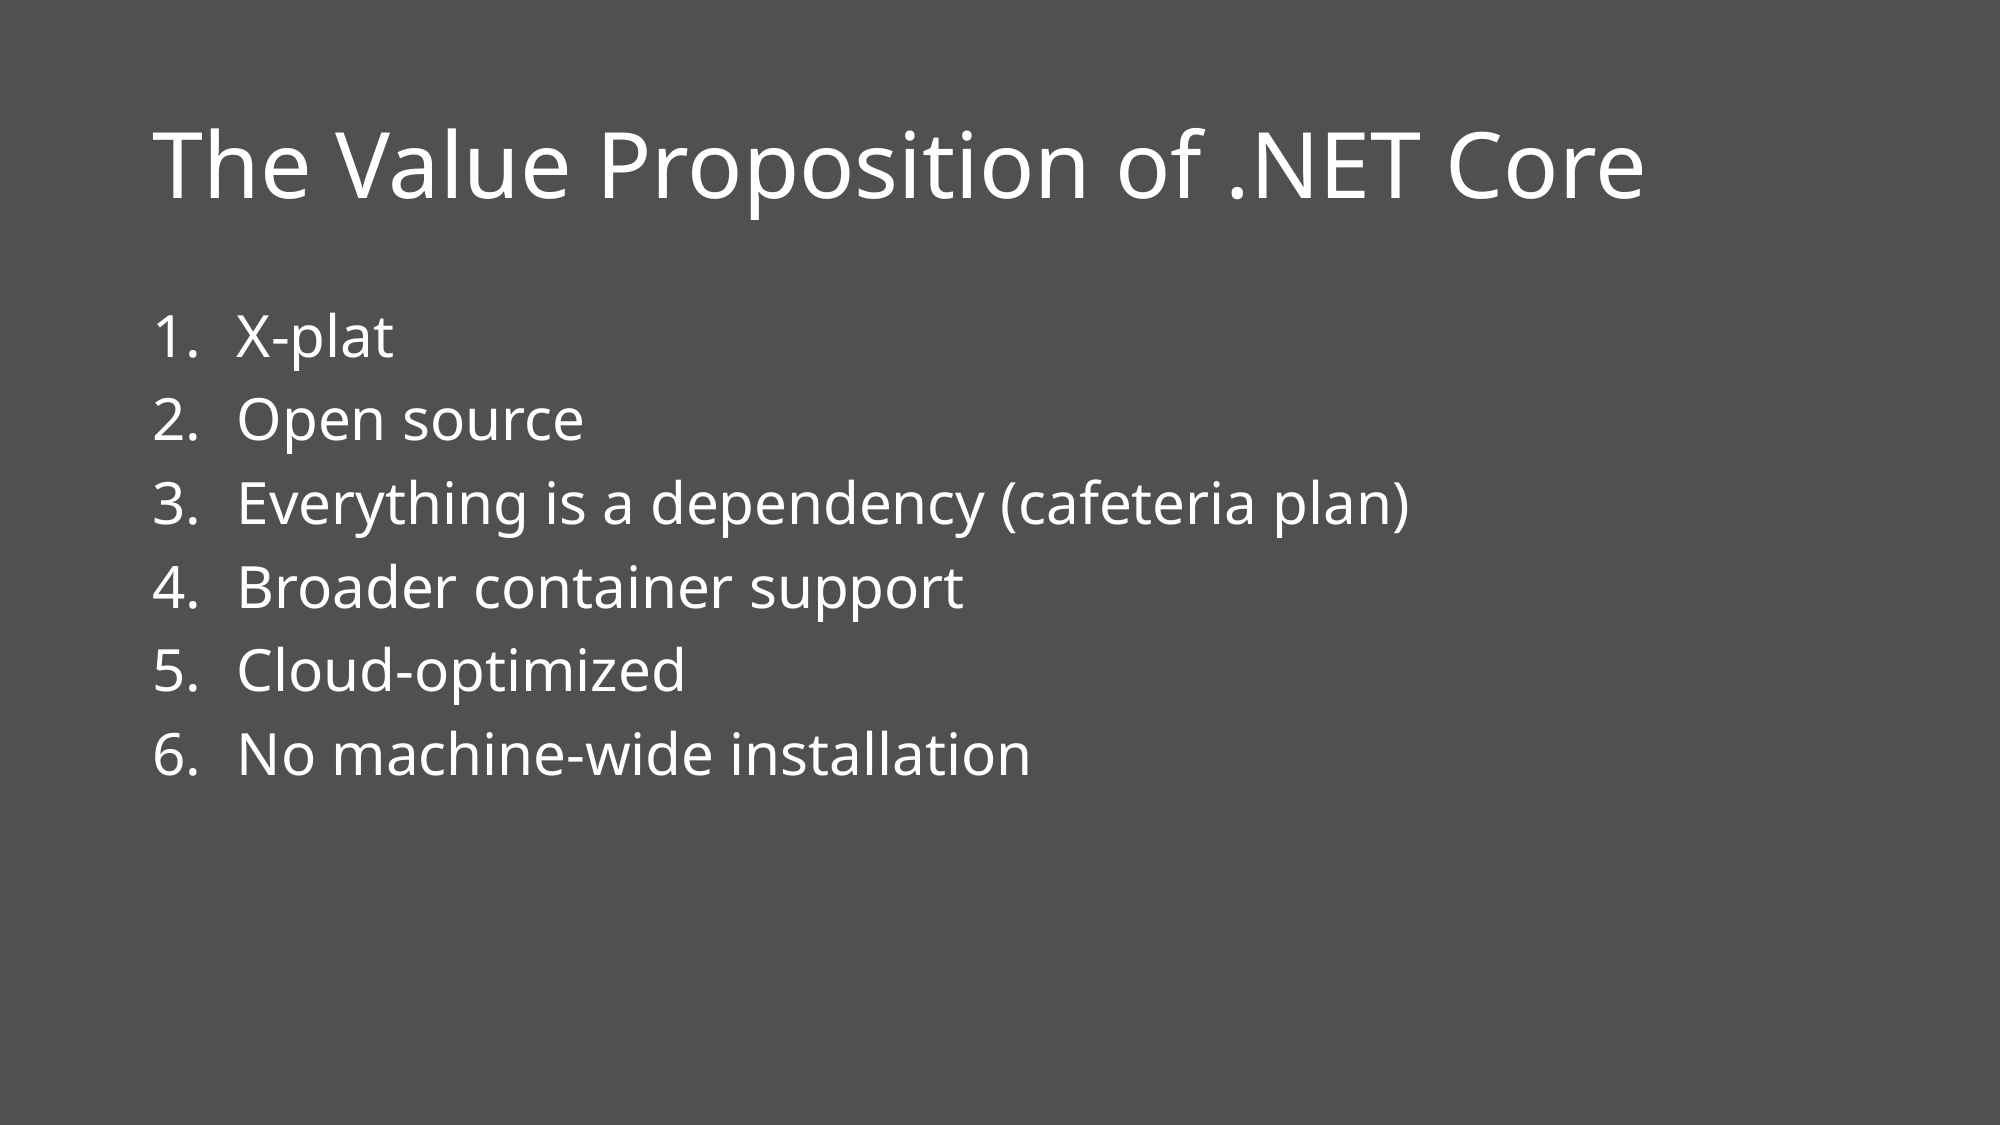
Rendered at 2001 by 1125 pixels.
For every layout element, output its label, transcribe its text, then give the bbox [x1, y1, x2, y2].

list X-plat Open source Everything is a dependency (cafeteria plan) Broader container support Cloud-optimized No machine-wide installation [137, 299, 1863, 1014]
title The Value Proposition of .NET Core [137, 59, 1863, 278]
